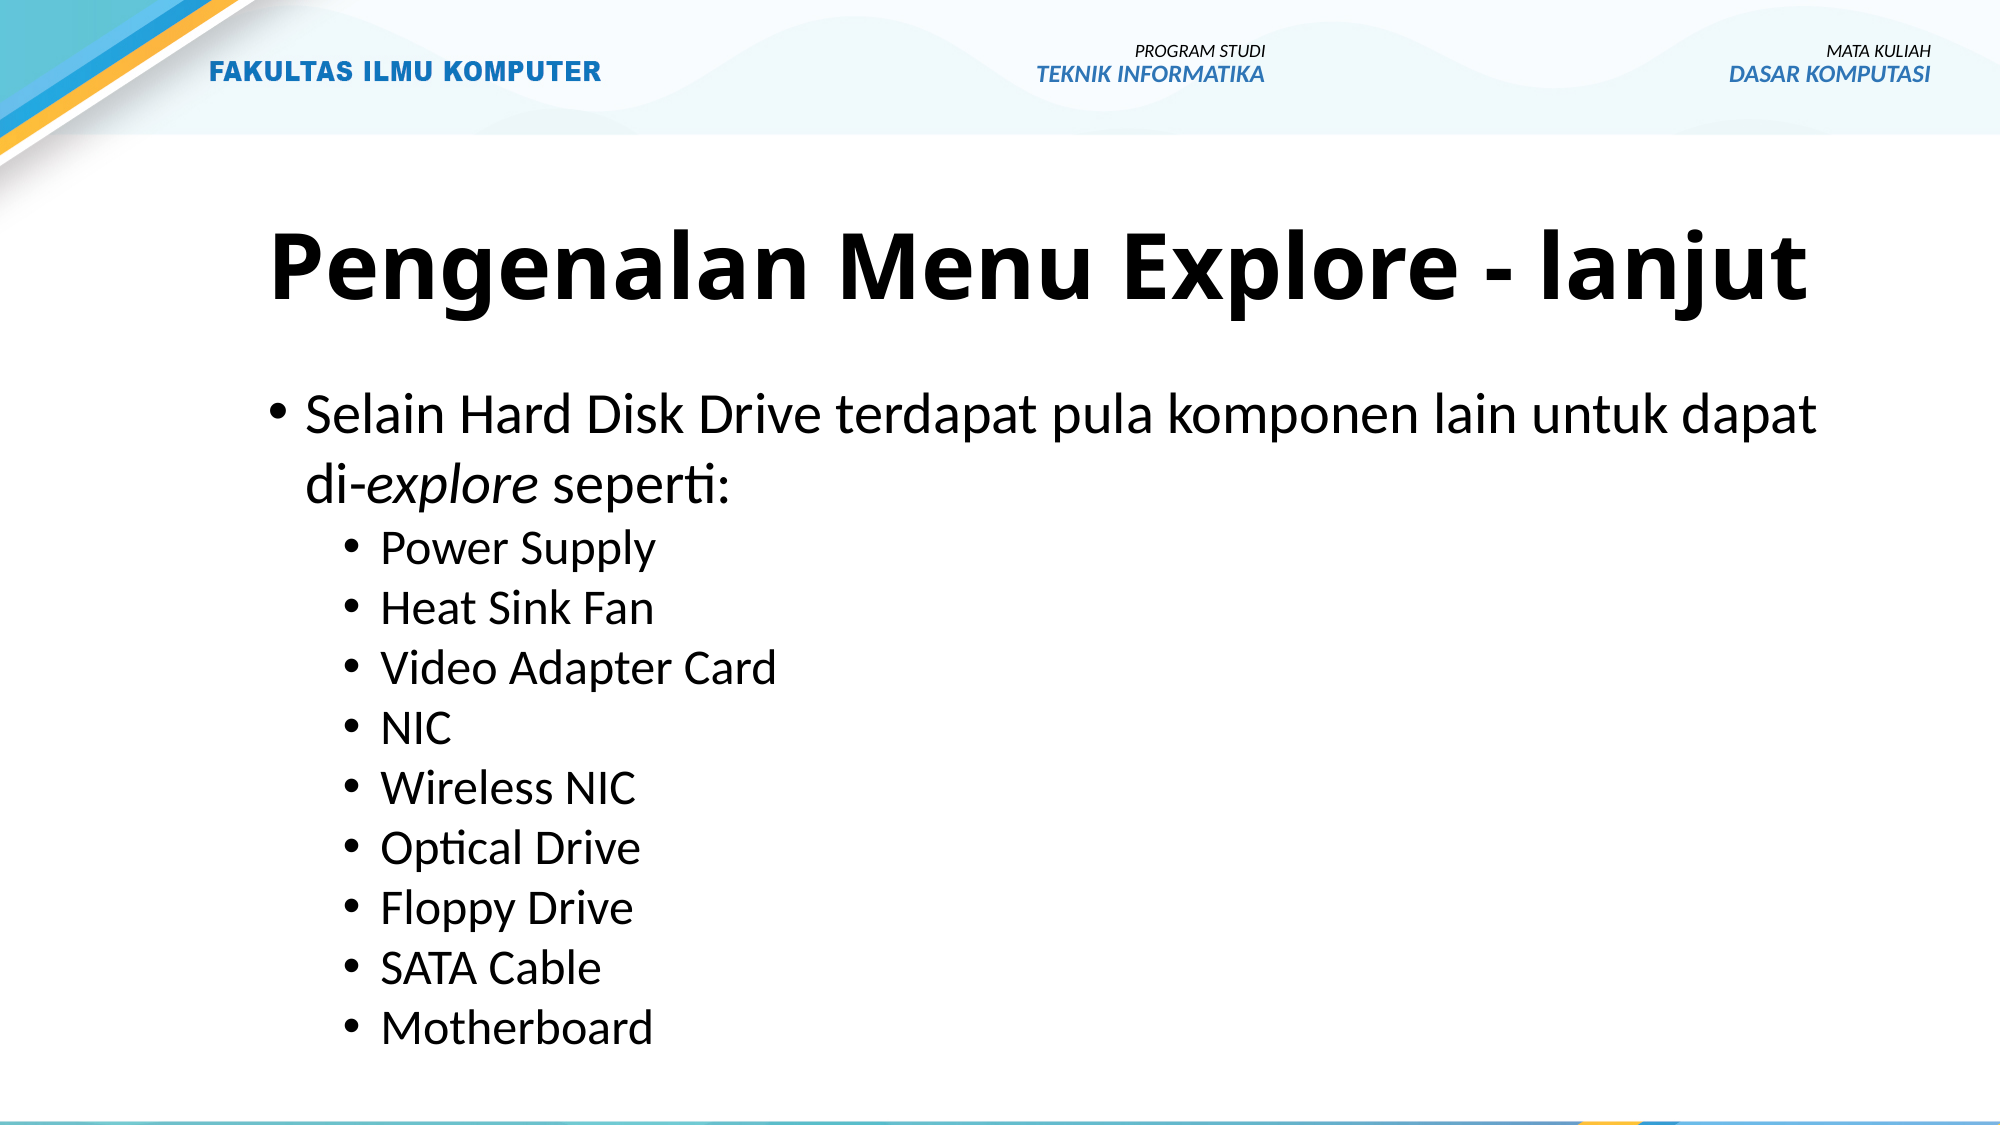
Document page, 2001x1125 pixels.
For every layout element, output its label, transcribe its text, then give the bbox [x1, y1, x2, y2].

list Selain Hard Disk Drive terdapat pula komponen lain untuk dapat di-explore seperti: Power Supply Heat Sink Fan Video Adapter Card NIC Wireless NIC Optical Drive Floppy Drive SATA Cable Motherboard [252, 367, 1852, 856]
title Pengenalan Menu Explore - lanjut [252, 204, 1852, 337]
text_box MATA KULIAH DASAR KOMPUTASI [1569, 33, 1946, 118]
text_box PROGRAM STUDI TEKNIK INFORMATIKA [904, 33, 1281, 118]
picture [0, 0, 2000, 1125]
